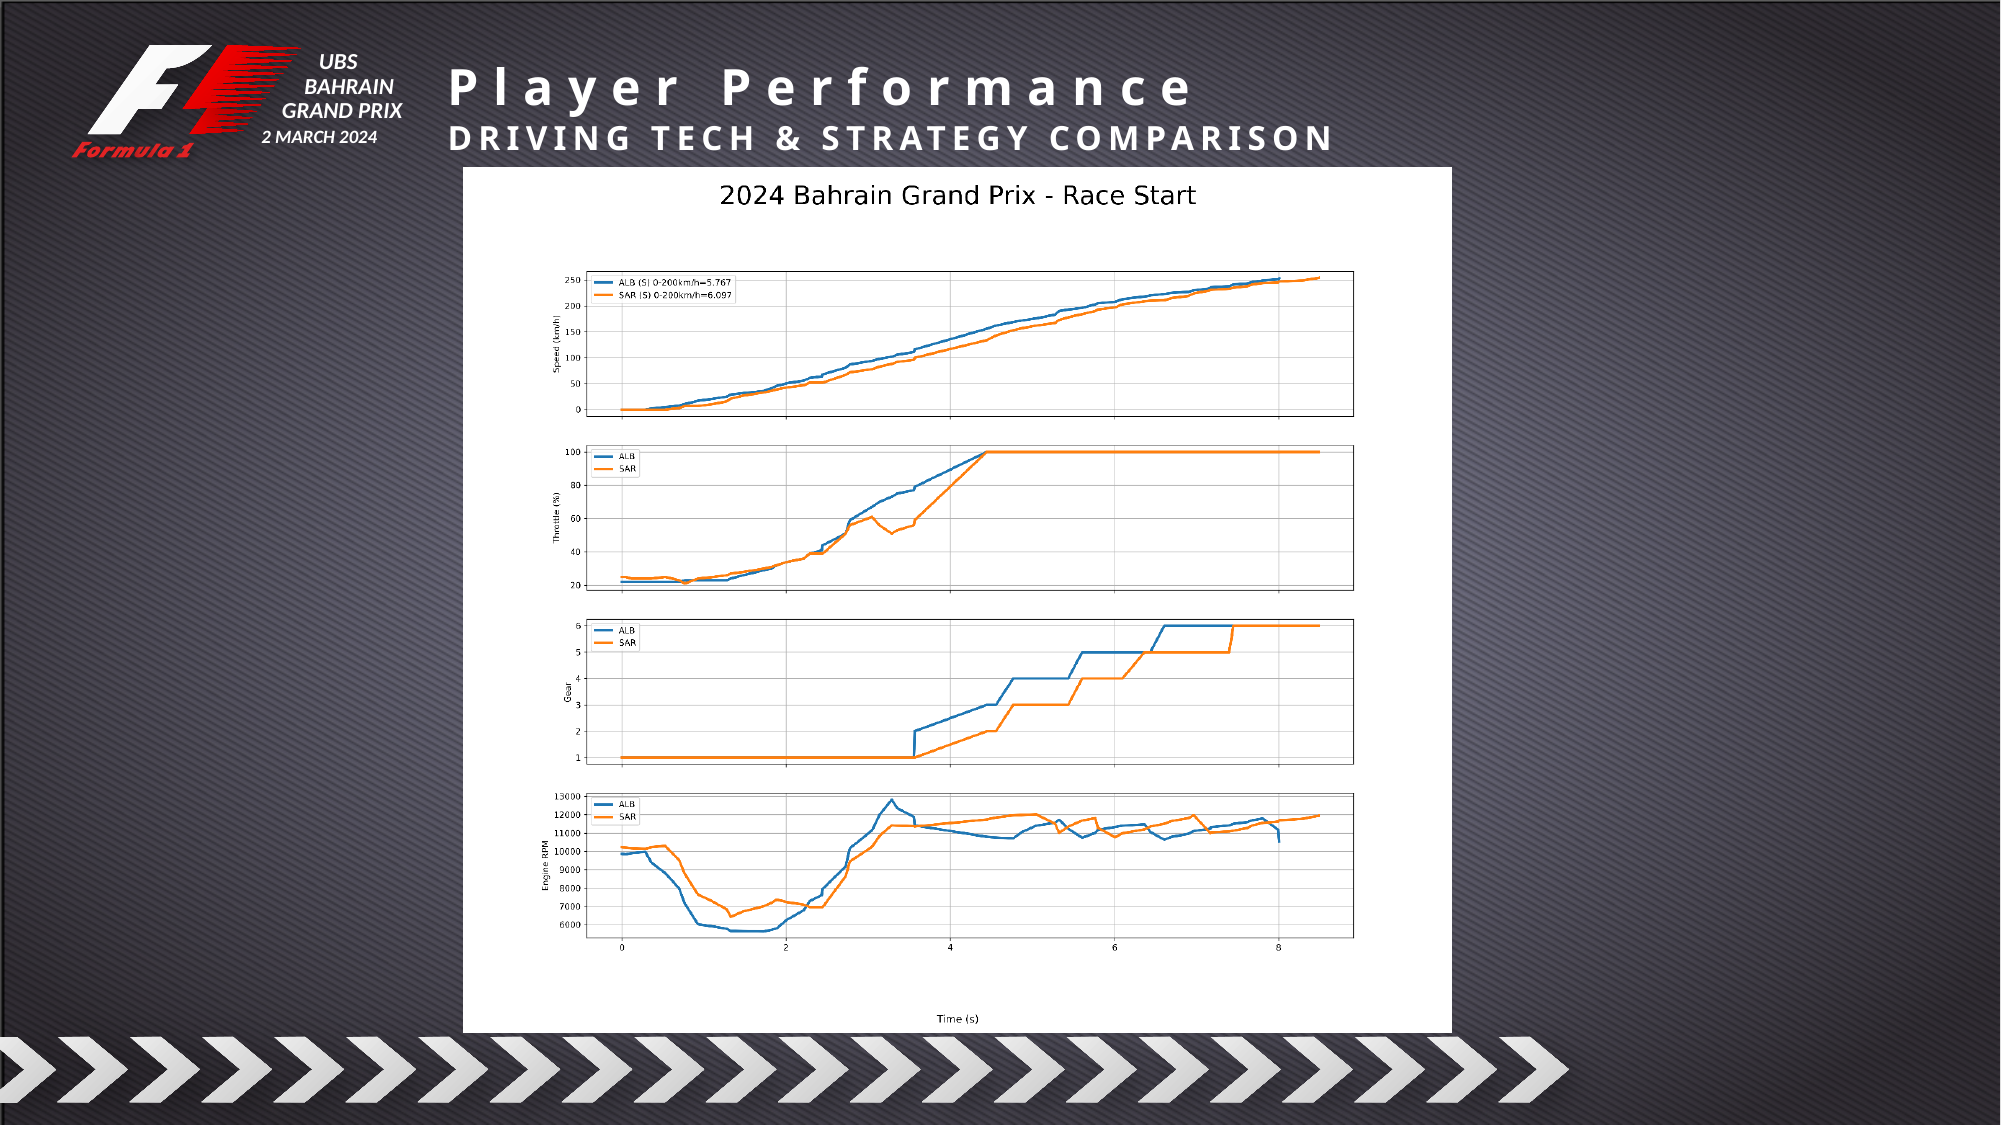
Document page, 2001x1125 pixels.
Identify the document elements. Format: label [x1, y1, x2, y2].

text_box [0, 1036, 1569, 1103]
text_box [71, 39, 425, 179]
text_box [432, 48, 2000, 206]
picture [0, 0, 2001, 1125]
